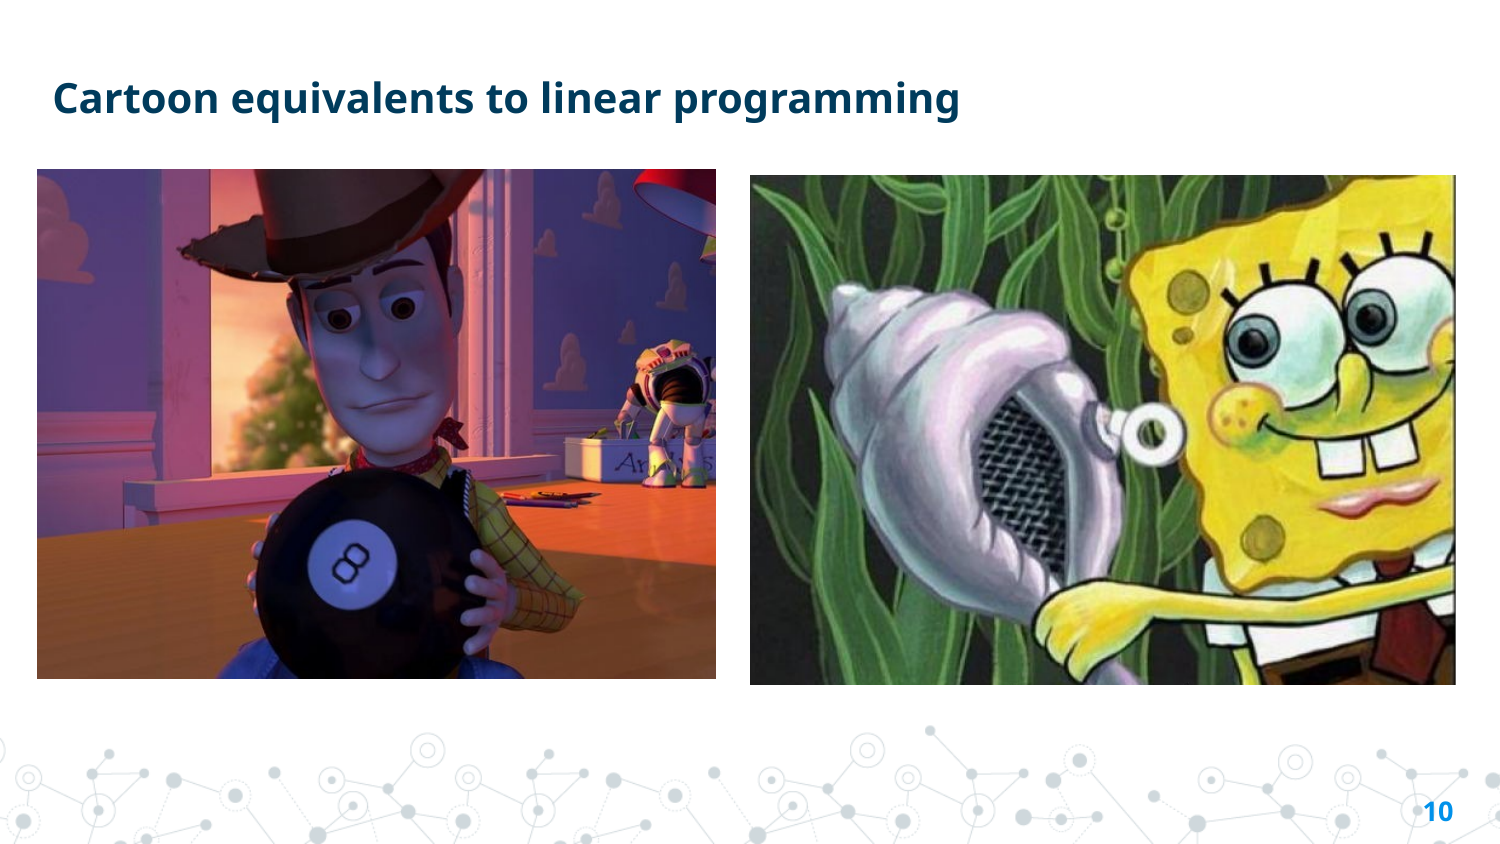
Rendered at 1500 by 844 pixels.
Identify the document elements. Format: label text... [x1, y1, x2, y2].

picture [0, 0, 1500, 844]
slide_number 10 [1378, 779, 1469, 844]
title Cartoon equivalents to linear programming [37, 21, 1280, 137]
